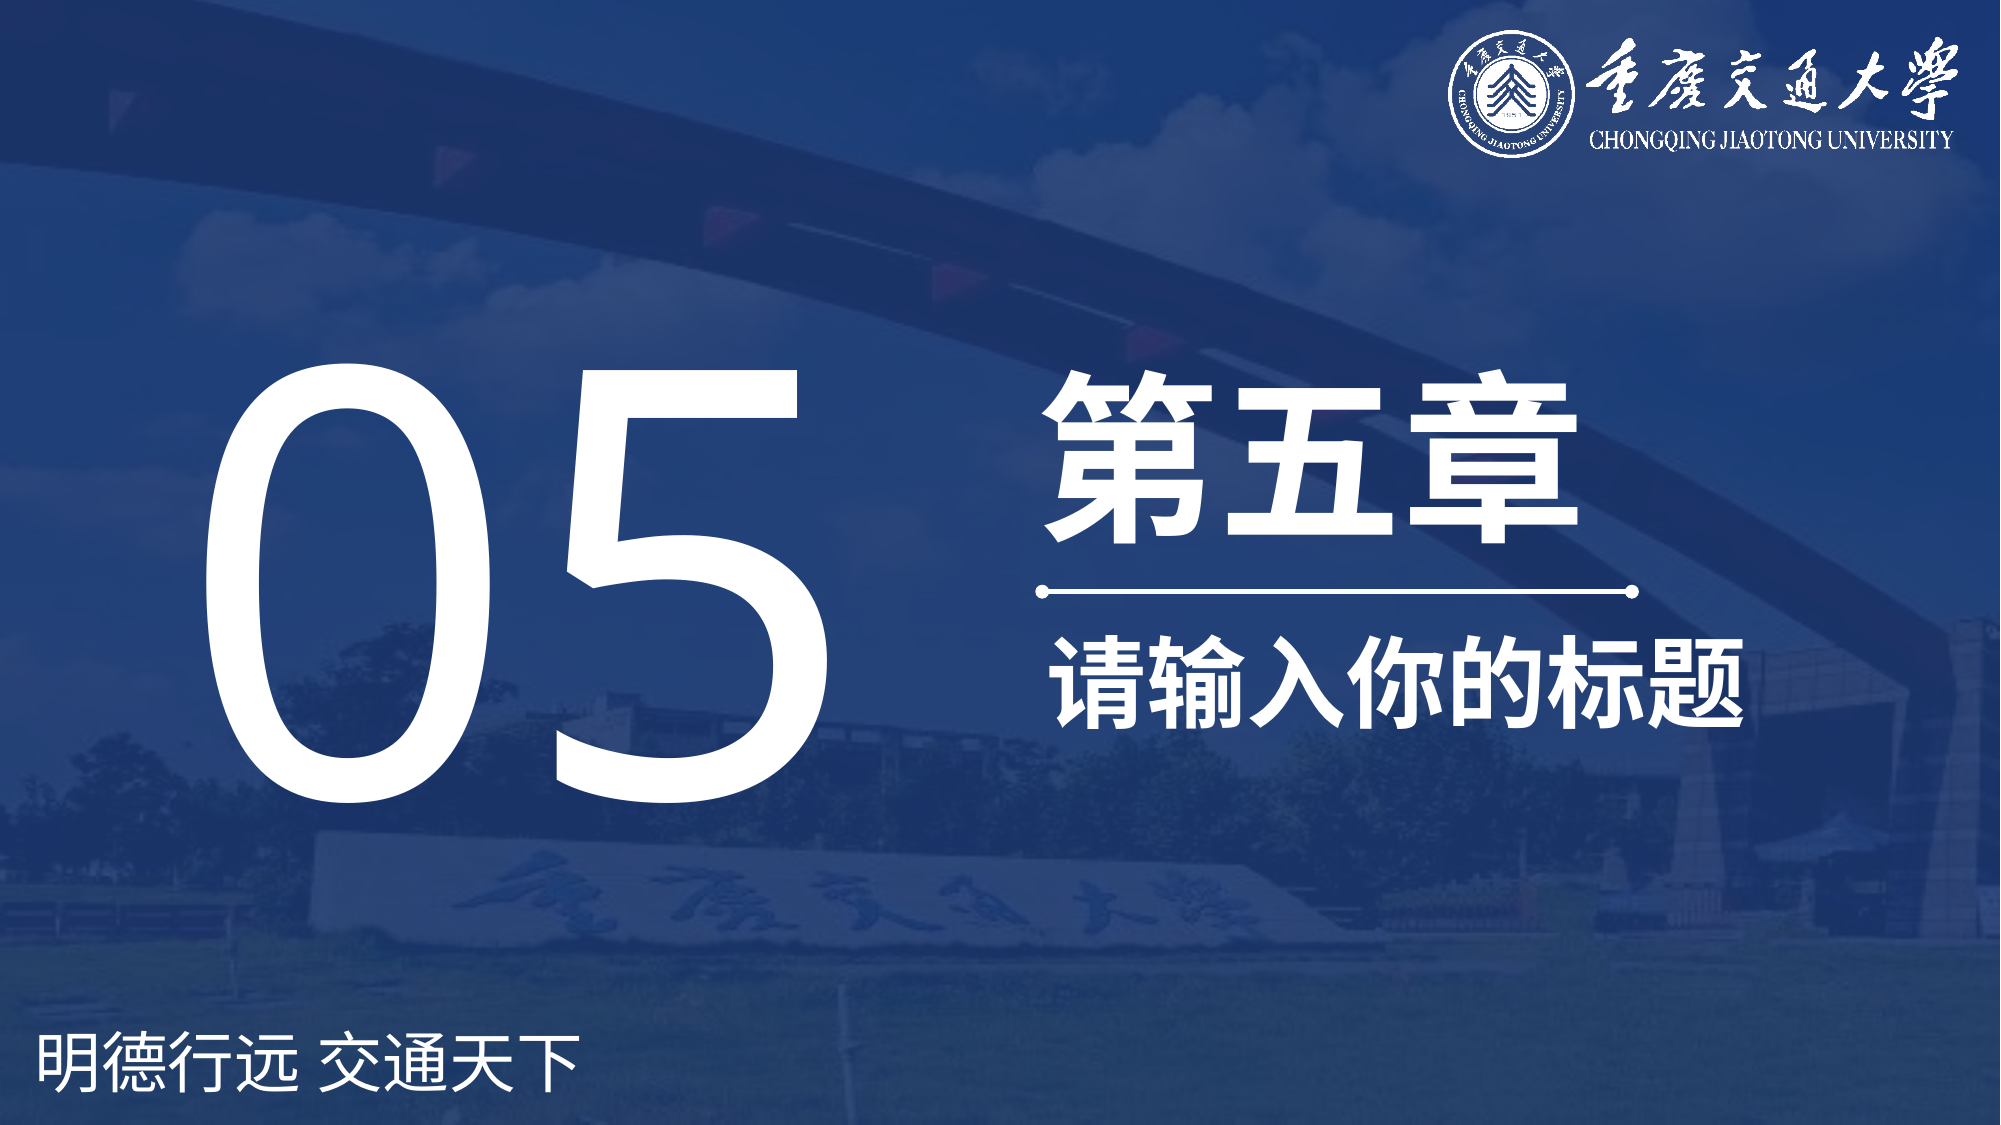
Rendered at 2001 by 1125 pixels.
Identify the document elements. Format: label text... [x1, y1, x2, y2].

picture [1448, 30, 1958, 158]
text_box [0, 0, 2000, 1125]
text_box 05 [163, 191, 1038, 925]
text_box 明德行远 交通天下 [19, 1013, 1020, 1108]
text_box 第五章 [1038, 356, 1839, 553]
text_box 请输入你的标题 [1038, 619, 1816, 742]
